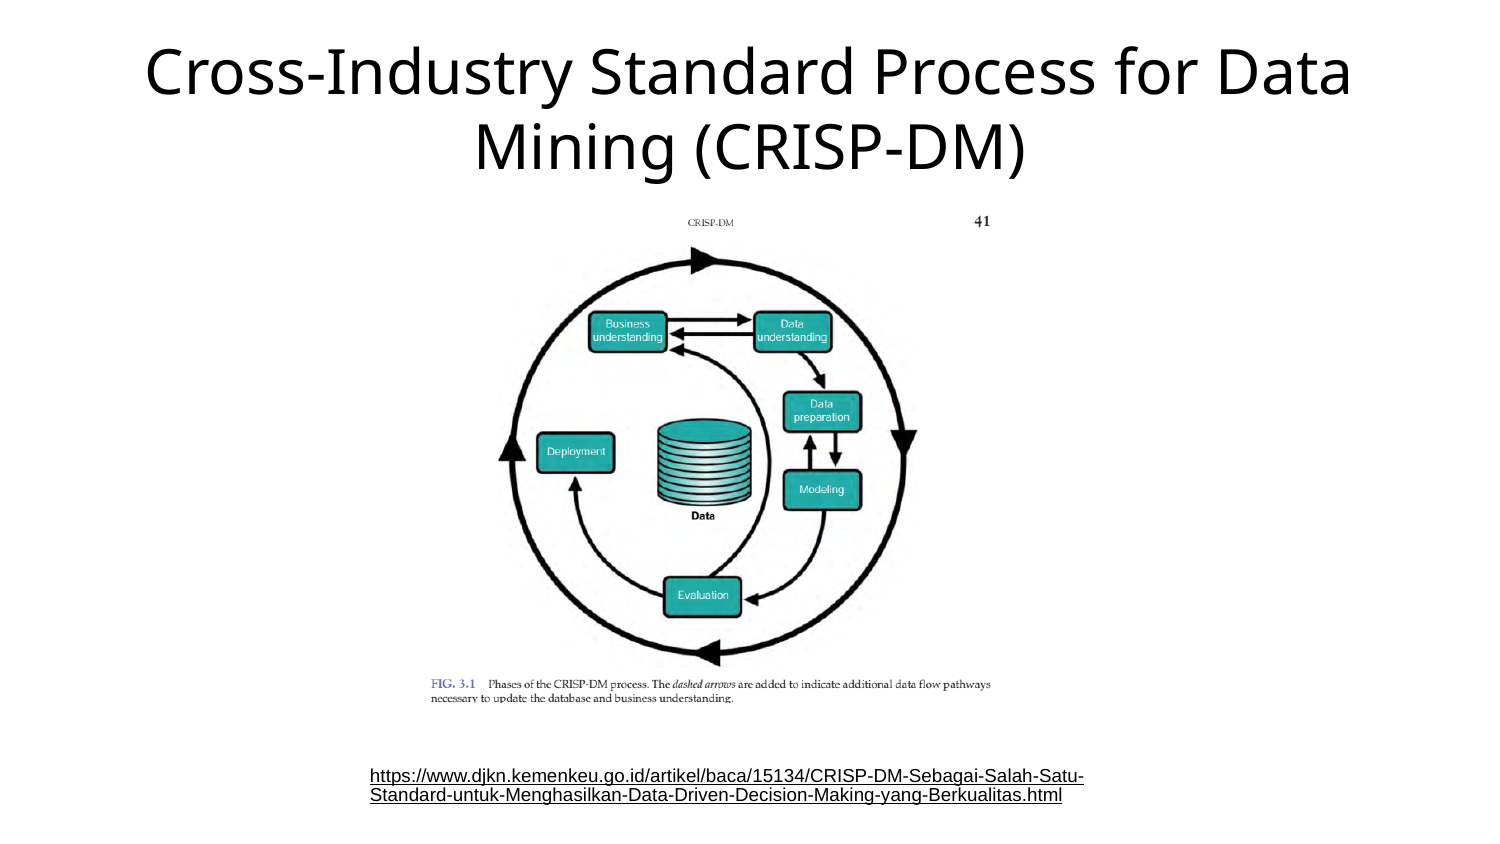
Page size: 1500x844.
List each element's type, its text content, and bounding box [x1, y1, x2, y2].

text_box https://www.djkn.kemenkeu.go.id/artikel/baca/15134/CRISP-DM-Sebagai-Salah-Satu-Standard-untuk-Menghasilkan-Data-Driven-Decision-Making-yang-Berkualitas.html [355, 756, 1108, 817]
picture [409, 215, 999, 704]
title Cross-Industry Standard Process for Data Mining (CRISP-DM) [75, 67, 1425, 147]
